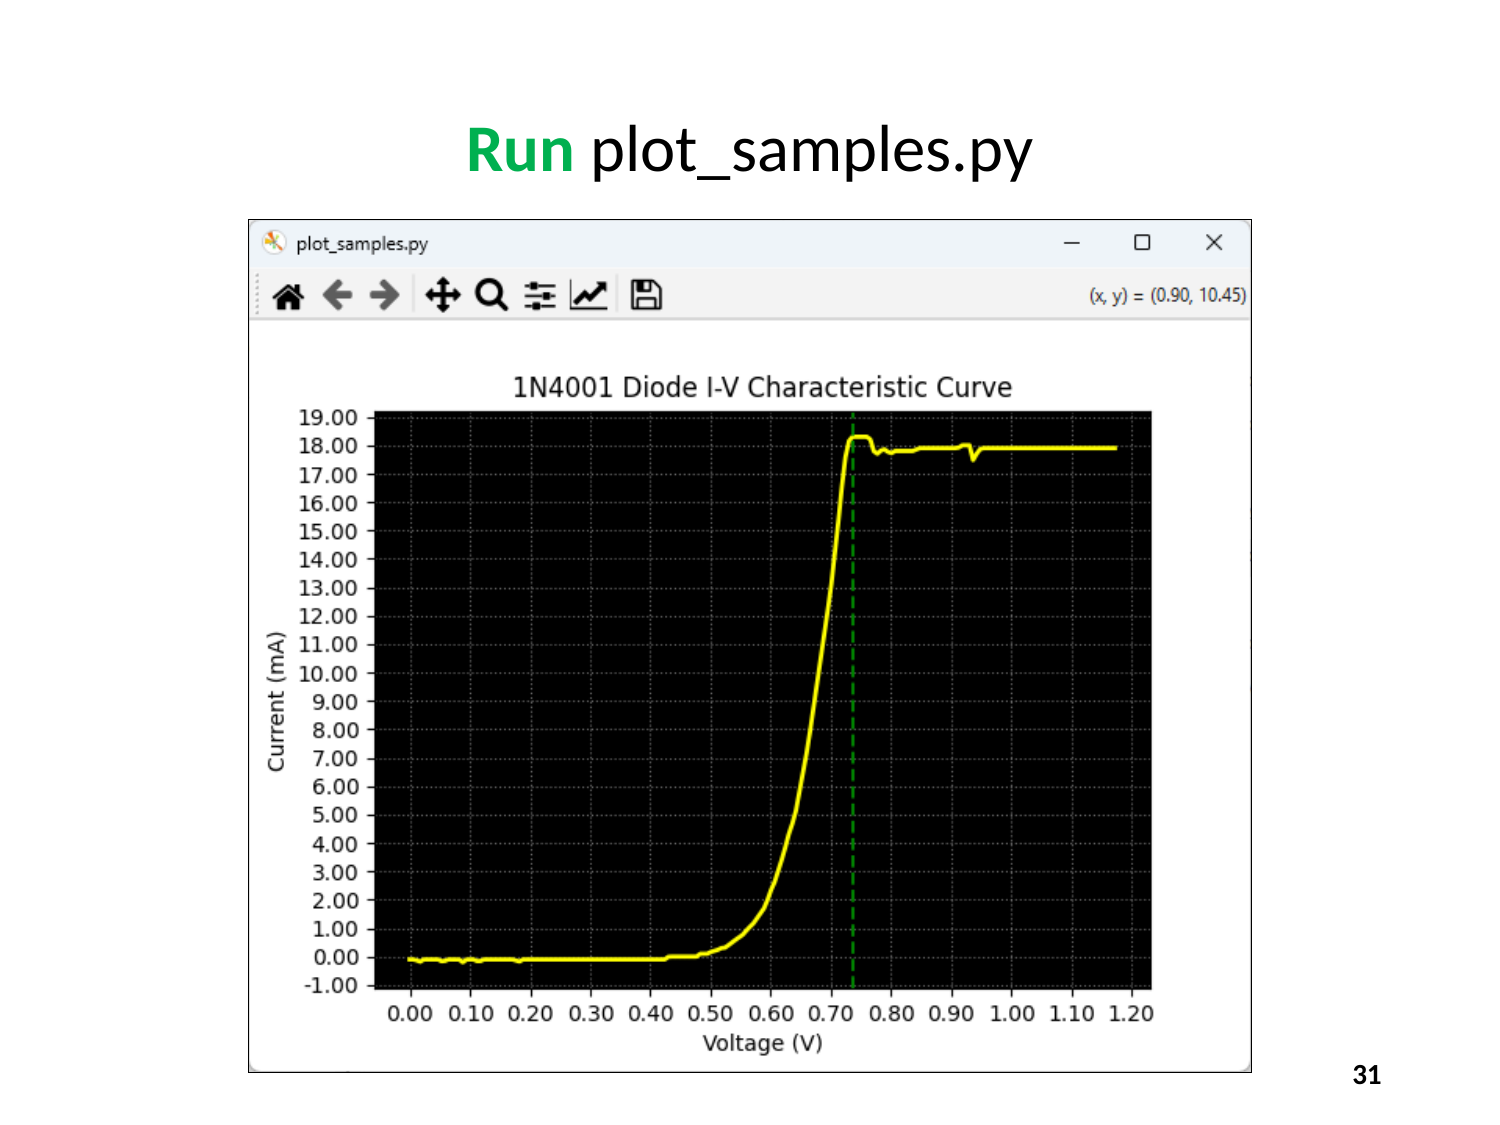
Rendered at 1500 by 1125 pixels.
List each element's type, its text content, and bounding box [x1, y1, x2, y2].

title Run plot_samples.py [103, 59, 1397, 241]
picture [248, 219, 1252, 1073]
slide_number 31 [1059, 1042, 1397, 1103]
